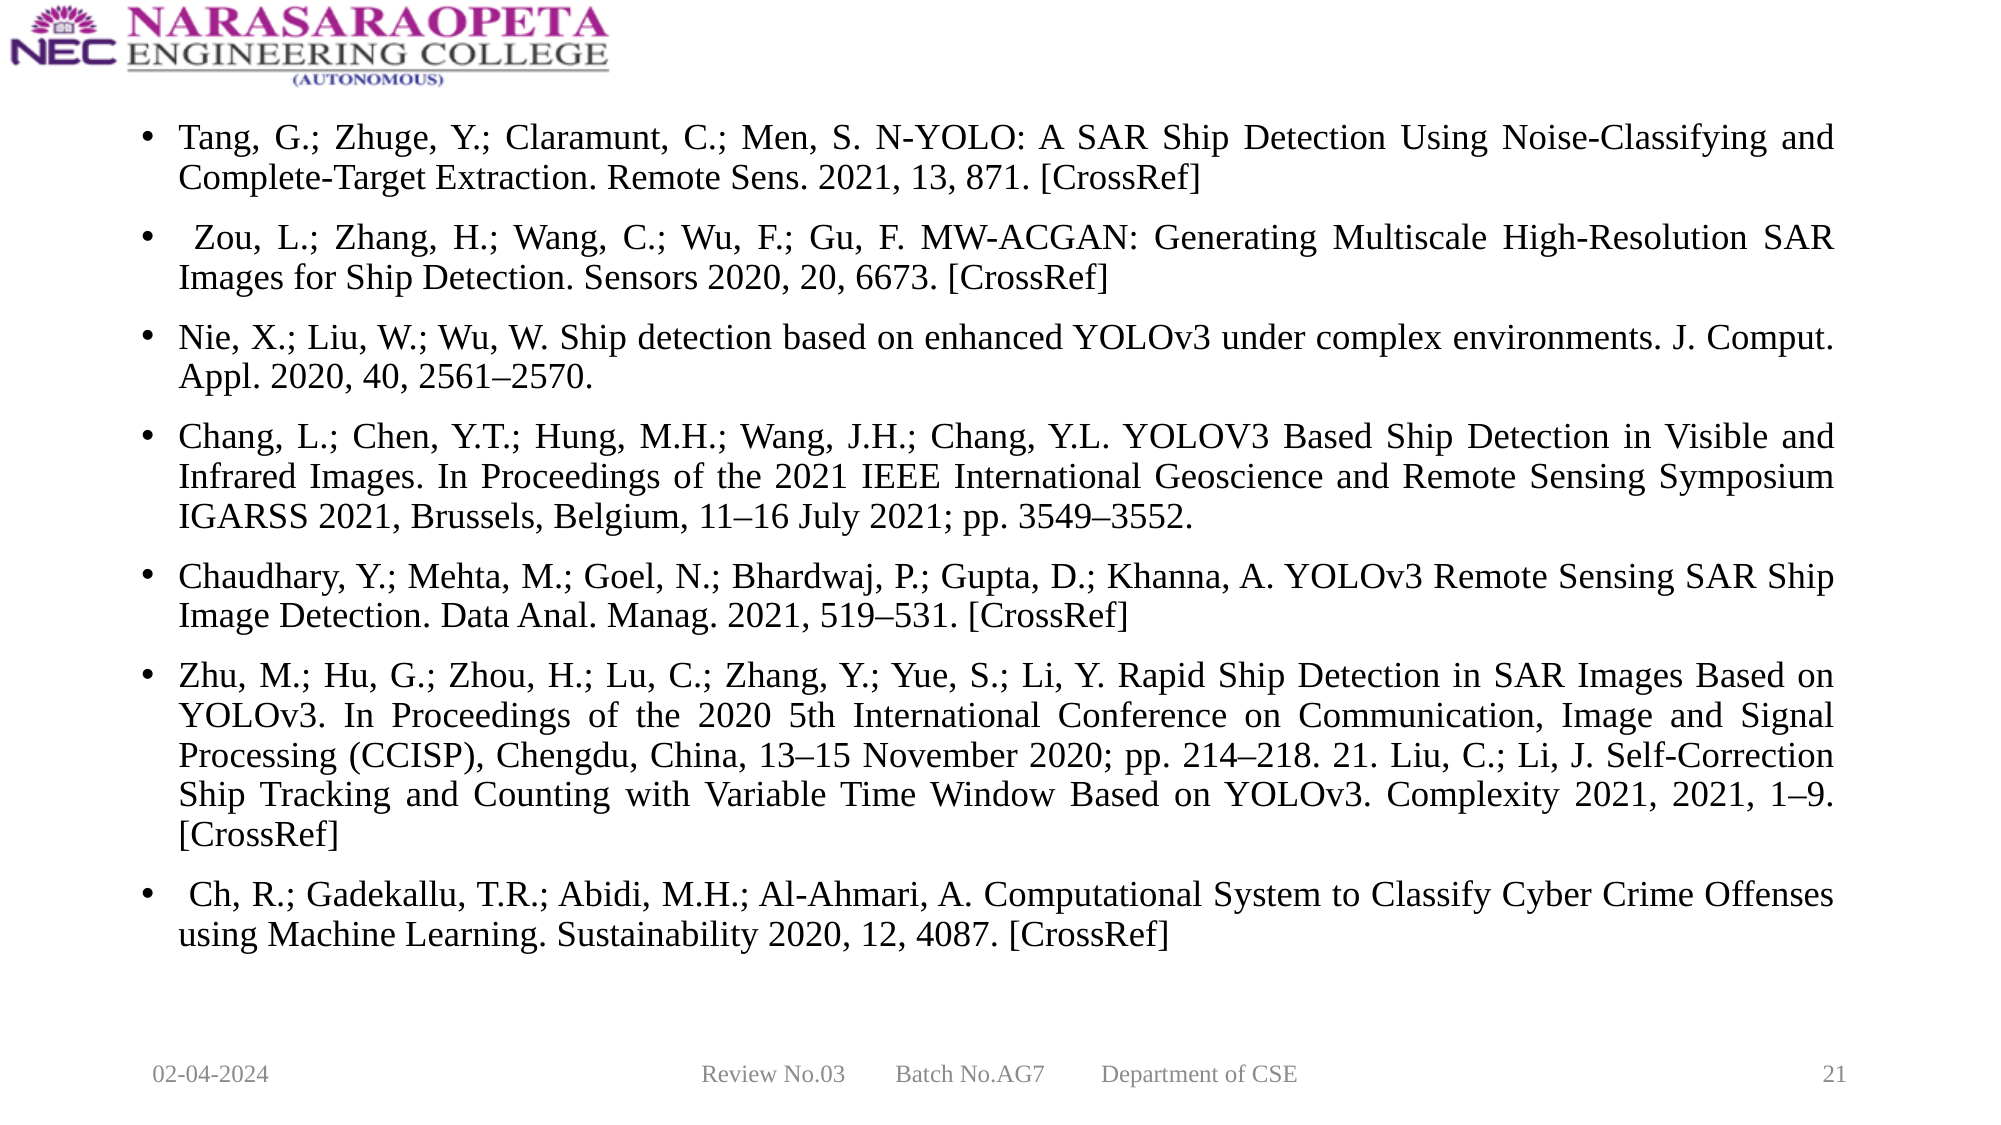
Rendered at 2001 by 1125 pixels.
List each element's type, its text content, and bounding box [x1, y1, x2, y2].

list Tang, G.; Zhuge, Y.; Claramunt, C.; Men, S. N-YOLO: A SAR Ship Detection Using Noise-Classifying and Complete-Target Extraction. Remote Sens. 2021, 13, 871. [CrossRef] Zou, L.; Zhang, H.; Wang, C.; Wu, F.; Gu, F. MW-ACGAN: Generating Multiscale High-Resolution SAR Images for Ship Detection. Sensors 2020, 20, 6673. [CrossRef] Nie, X.; Liu, W.; Wu, W. Ship detection based on enhanced YOLOv3 under complex environments. J. Comput. Appl. 2020, 40, 2561–2570. Chang, L.; Chen, Y.T.; Hung, M.H.; Wang, J.H.; Chang, Y.L. YOLOV3 Based Ship Detection in Visible and Infrared Images. In Proceedings of the 2021 IEEE International Geoscience and Remote Sensing Symposium IGARSS 2021, Brussels, Belgium, 11–16 July 2021; pp. 3549–3552. Chaudhary, Y.; Mehta, M.; Goel, N.; Bhardwaj, P.; Gupta, D.; Khanna, A. YOLOv3 Remote Sensing SAR Ship Image Detection. Data Anal. Manag. 2021, 519–531. [CrossRef] Zhu, M.; Hu, G.; Zhou, H.; Lu, C.; Zhang, Y.; Yue, S.; Li, Y. Rapid Ship Detection in SAR Images Based on YOLOv3. In Proceedings of the 2020 5th International Conference on Communication, Image and Signal Processing (CCISP), Chengdu, China, 13–15 November 2020; pp. 214–218. 21. Liu, C.; Li, J. Self-Correction Ship Tracking and Counting with Variable Time Window Based on YOLOv3. Complexity 2021, 2021, 1–9. [CrossRef] Ch, R.; Gadekallu, T.R.; Abidi, M.H.; Al-Ahmari, A. Computational System to Classify Cyber Crime Offenses using Machine Learning. Sustainability 2020, 12, 4087. [CrossRef] [126, 110, 1852, 966]
picture [0, 0, 1280, 719]
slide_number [137, 1042, 588, 1103]
slide_number 21 [1412, 1042, 1863, 1103]
footer Review No.03 Batch No.AG7 Department of CSE [662, 1042, 1338, 1103]
